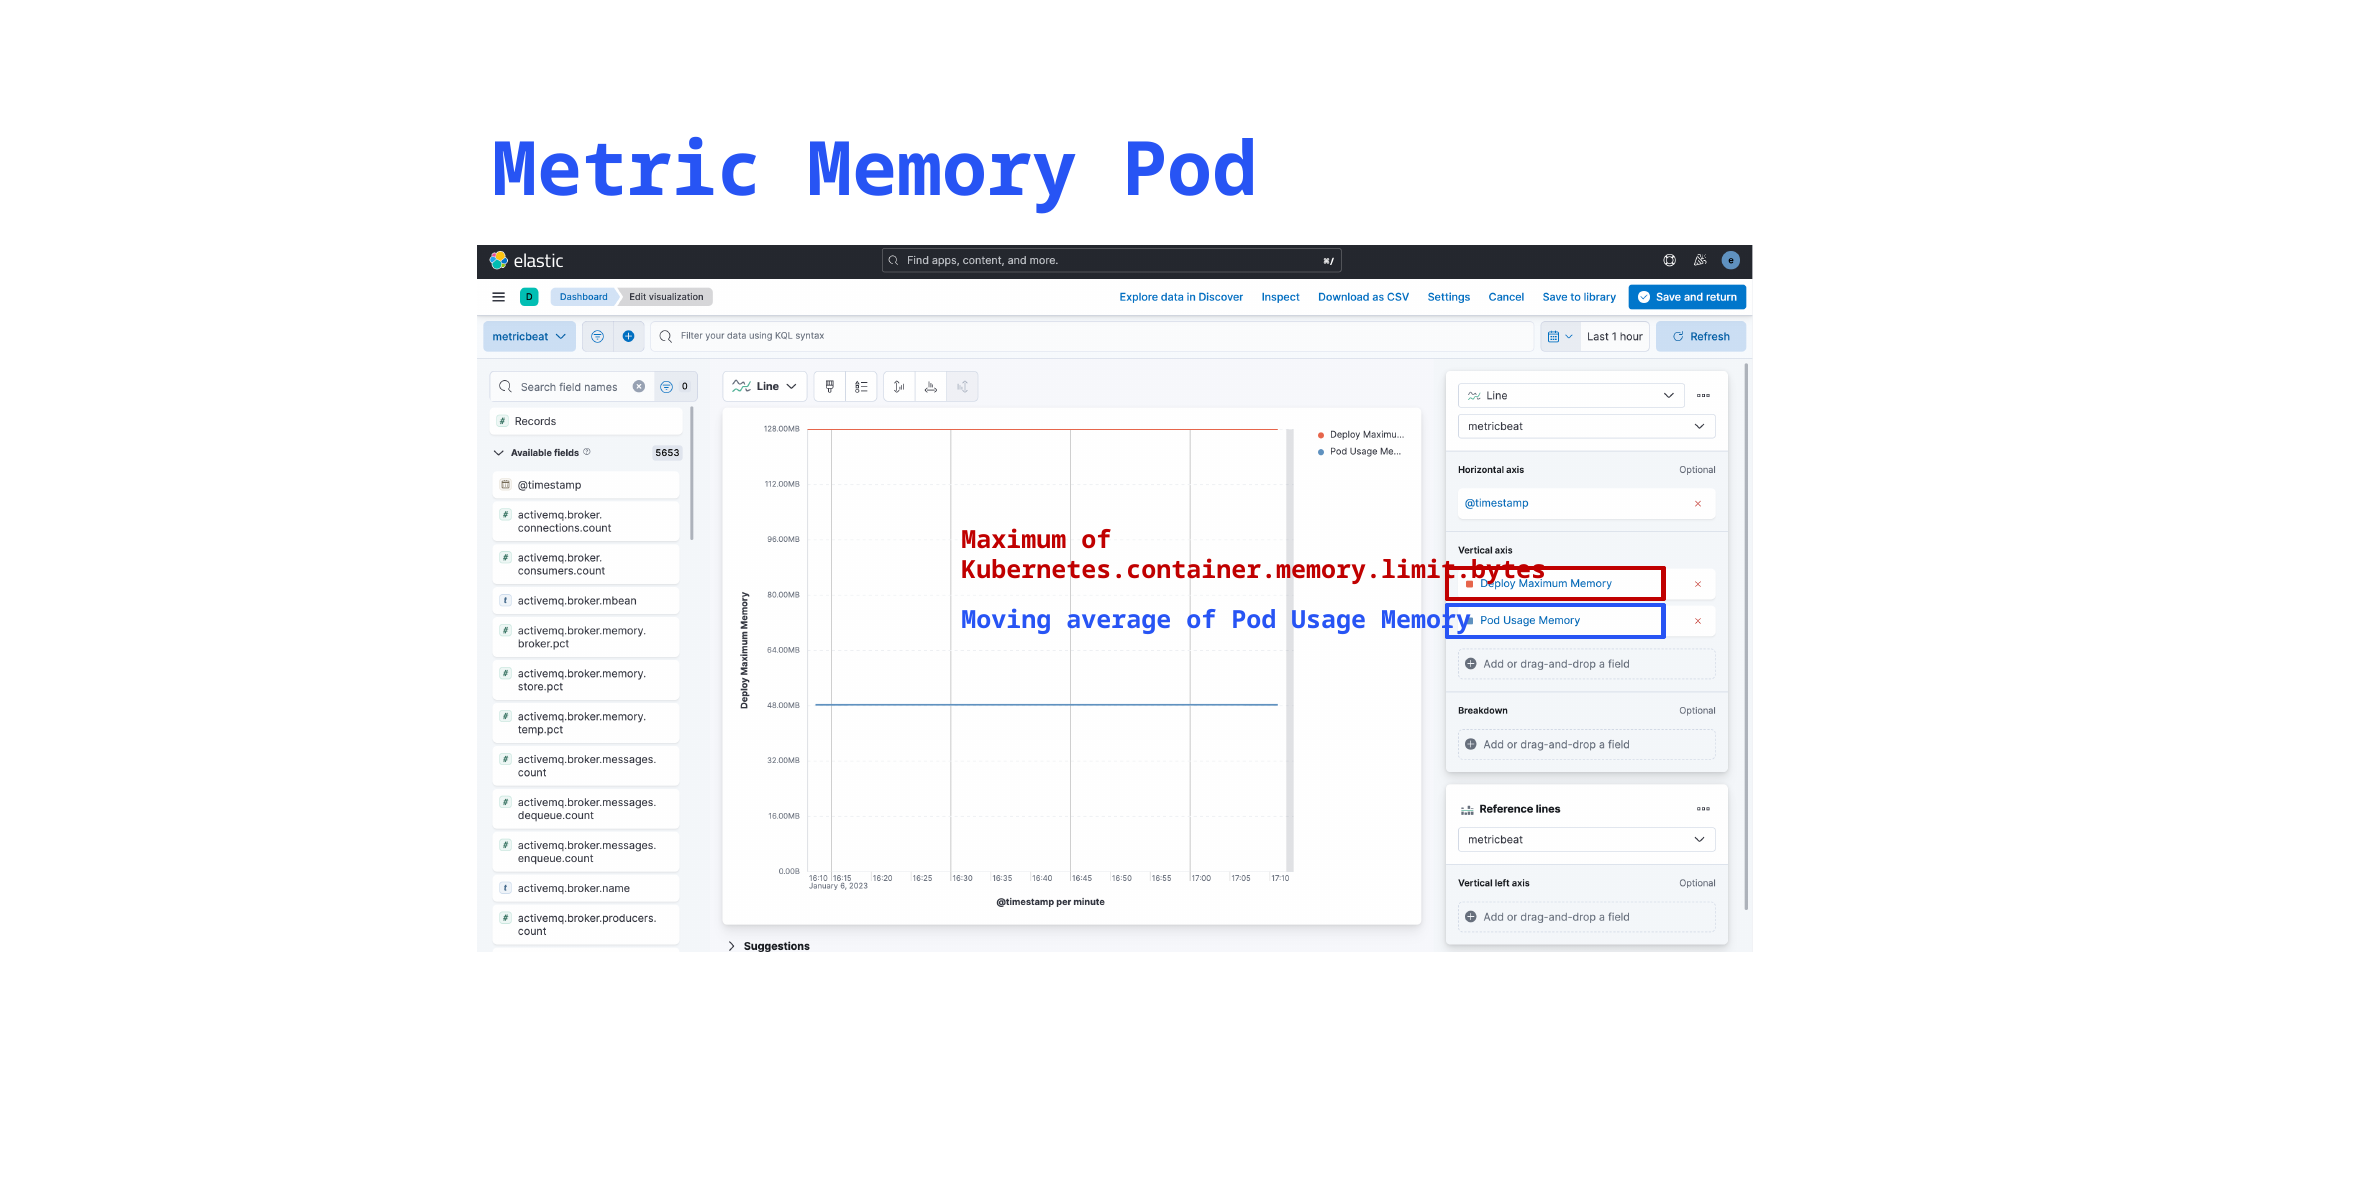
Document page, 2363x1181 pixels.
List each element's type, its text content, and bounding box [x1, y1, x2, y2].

picture [476, 245, 1753, 953]
text_box Metric Memory Pod [477, 105, 1875, 200]
